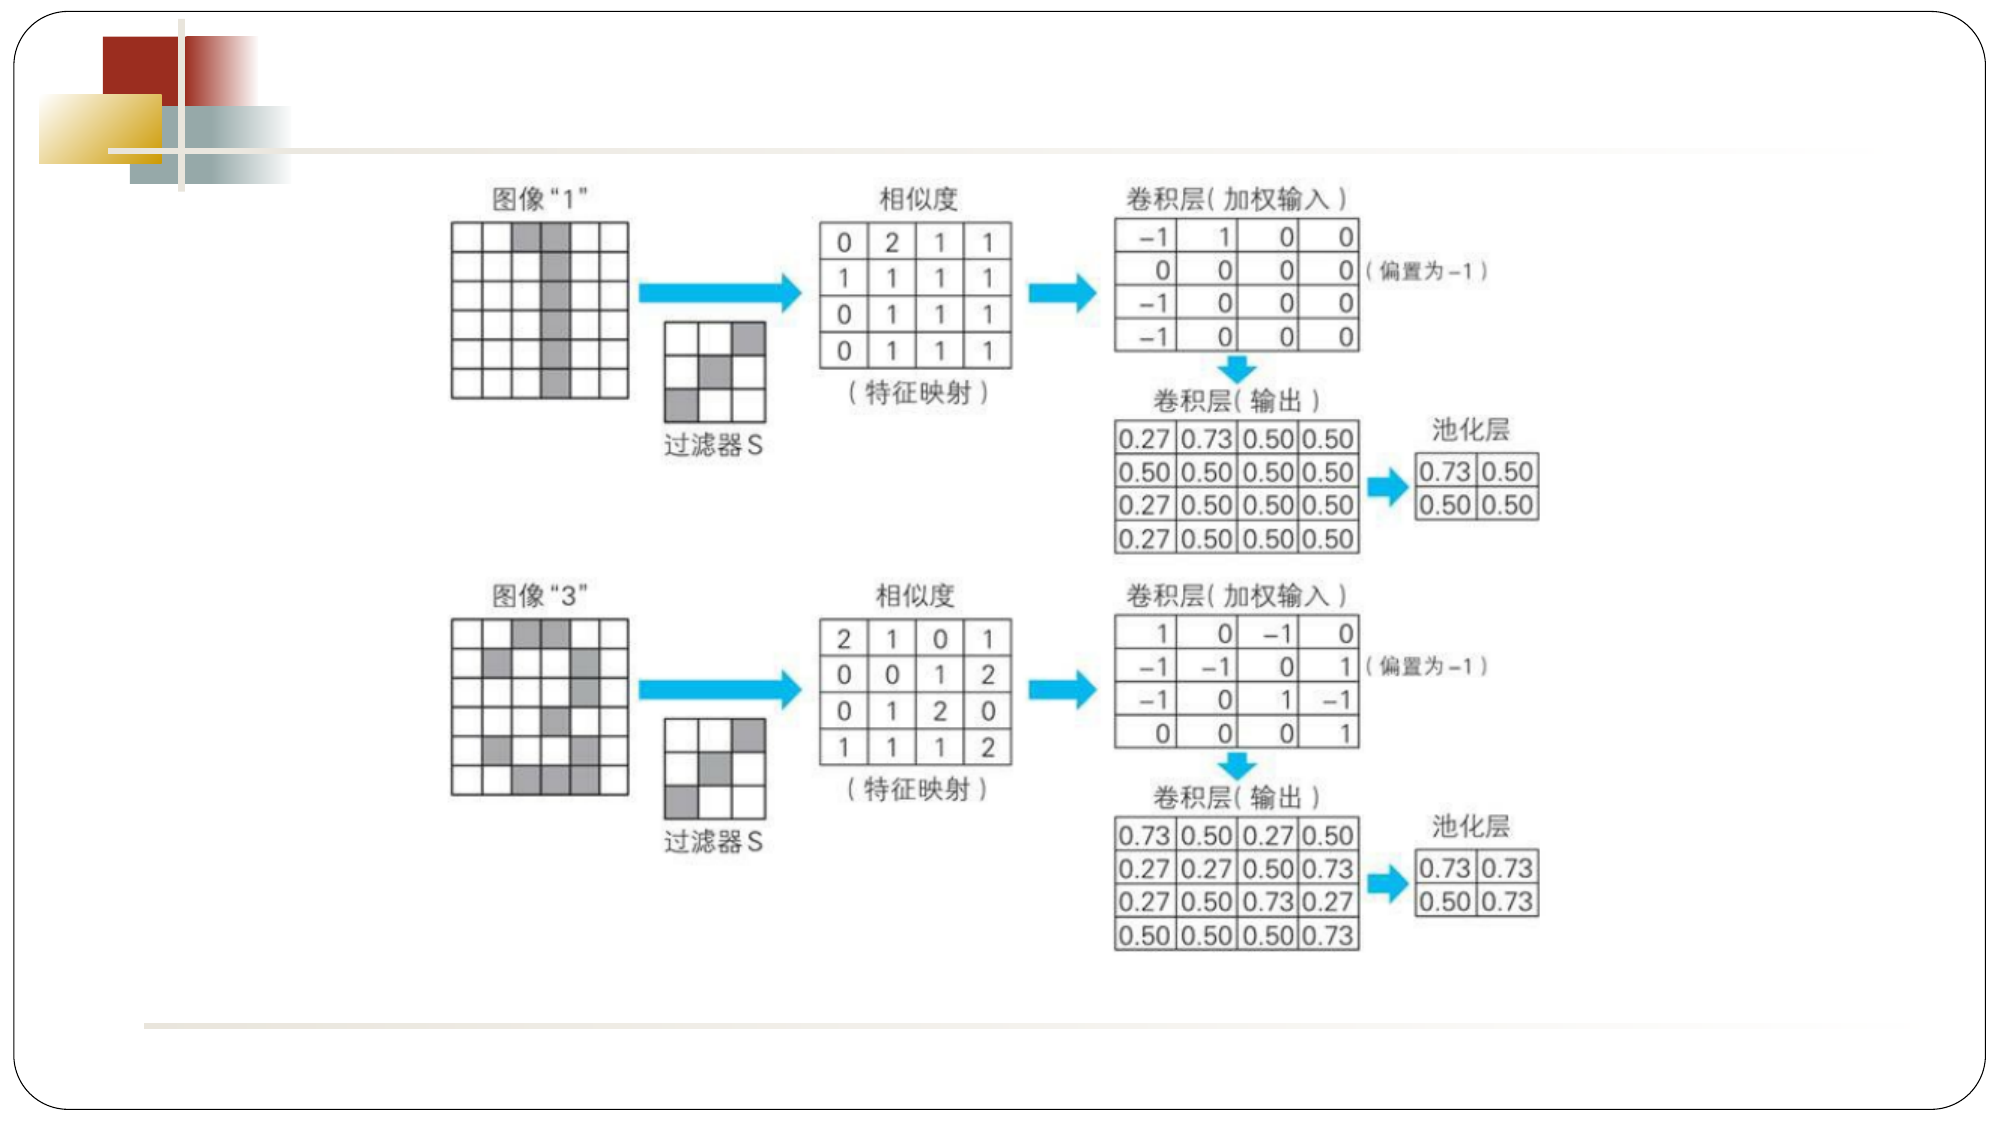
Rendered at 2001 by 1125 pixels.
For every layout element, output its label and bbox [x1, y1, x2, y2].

text_box [0, 0, 1373, 48]
text_box [266, 121, 1891, 537]
picture [421, 163, 1564, 969]
